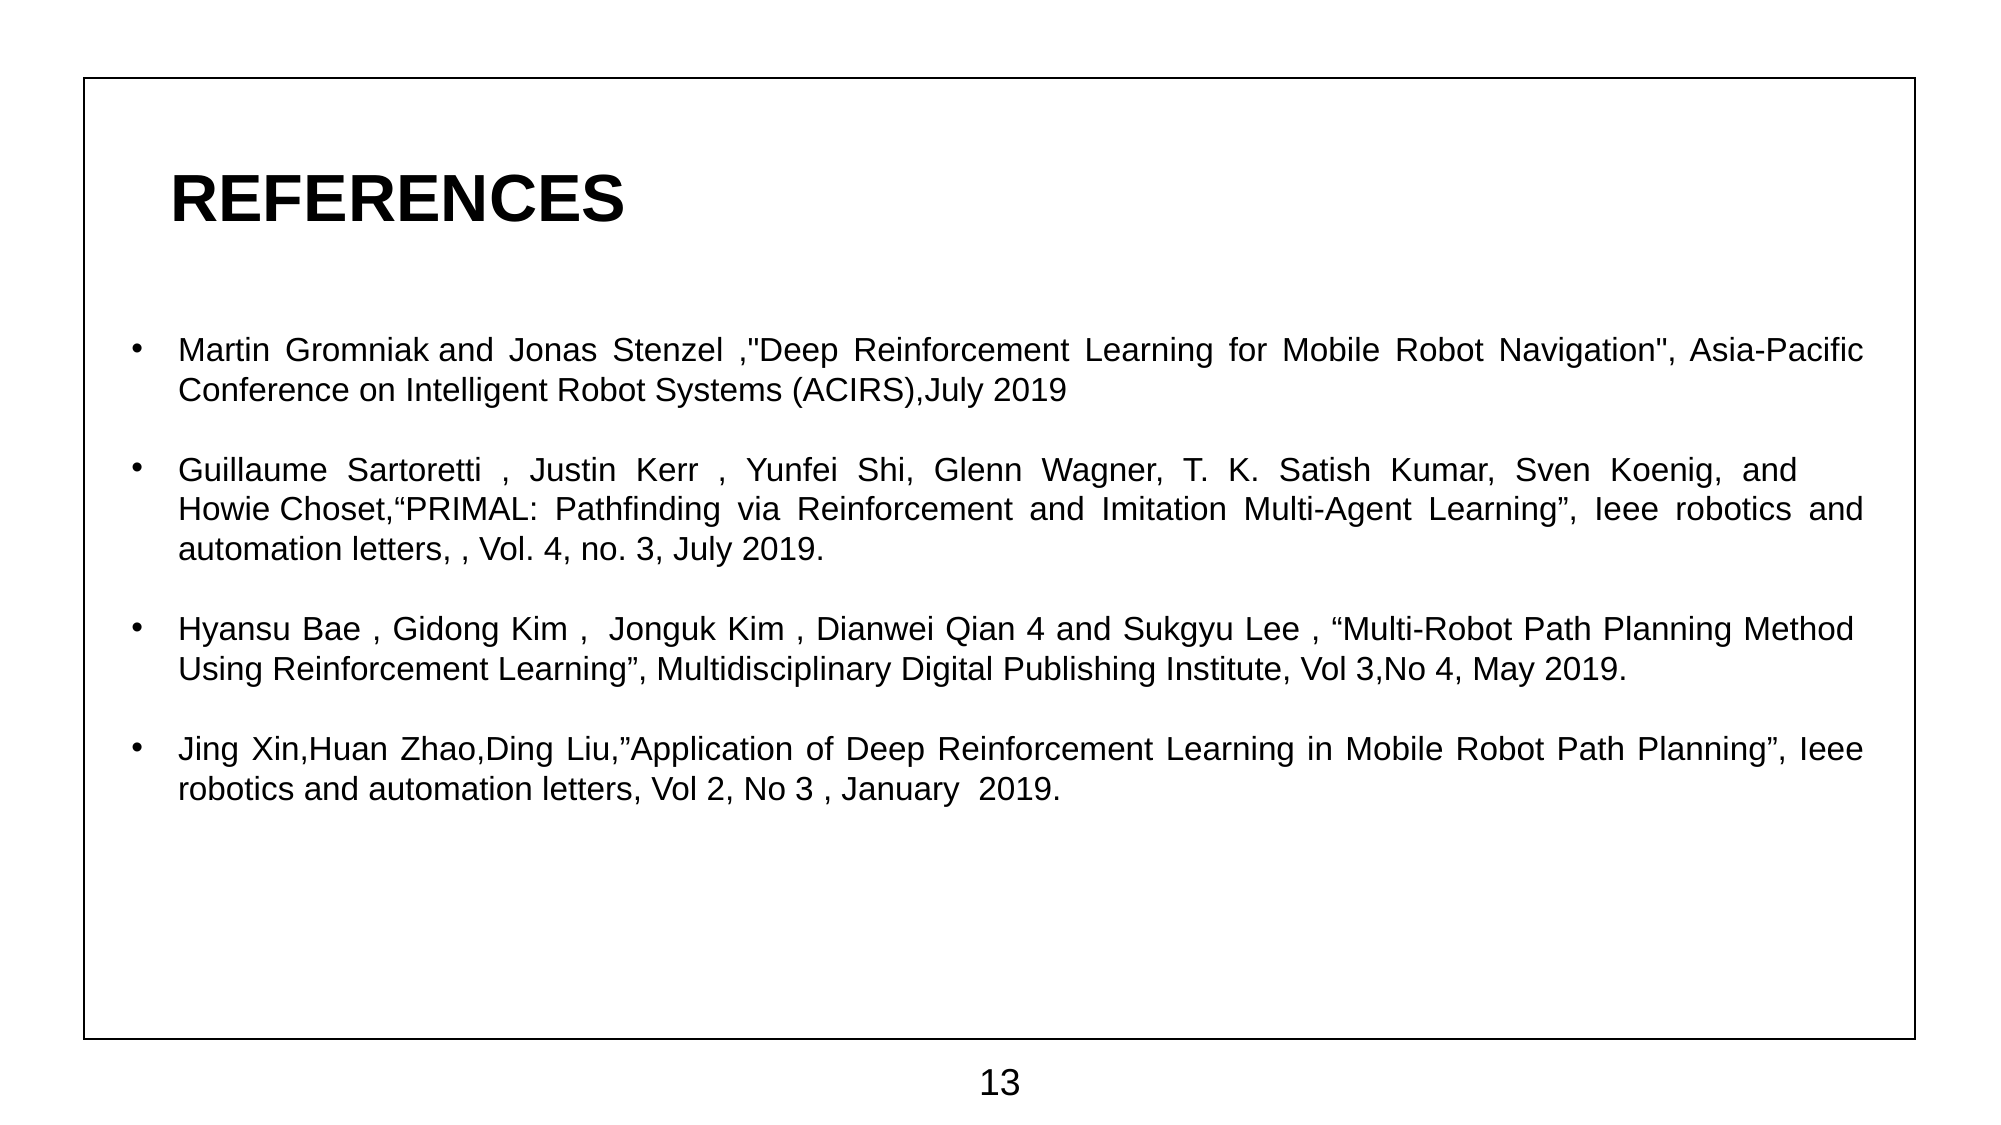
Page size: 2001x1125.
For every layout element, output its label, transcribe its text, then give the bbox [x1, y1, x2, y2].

text_box [83, 77, 1916, 1040]
text_box 13 [774, 1049, 1225, 1125]
text_box Martin Gromniak and Jonas Stenzel ,"Deep Reinforcement Learning for Mobile Robot Navigation", Asia-Pacific Conference on Intelligent Robot Systems (ACIRS),July 2019 Guillaume Sartoretti , Justin Kerr , Yunfei Shi, Glenn Wagner, T. K. Satish Kumar, Sven Koenig, and Howie Choset,“PRIMAL: Pathfinding via Reinforcement and Imitation Multi-Agent Learning”, Ieee robotics and automation letters, , Vol. 4, no. 3, July 2019. Hyansu Bae , Gidong Kim , Jonguk Kim , Dianwei Qian 4 and Sukgyu Lee , “Multi-Robot Path Planning Method Using Reinforcement Learning”, Multidisciplinary Digital Publishing Institute, Vol 3,No 4, May 2019. Jing Xin,Huan Zhao,Ding Liu,”Application of Deep Reinforcement Learning in Mobile Robot Path Planning”, Ieee robotics and automation letters, Vol 2, No 3 , January 2019. [116, 280, 1882, 855]
text_box REFERENCES [155, 147, 969, 245]
